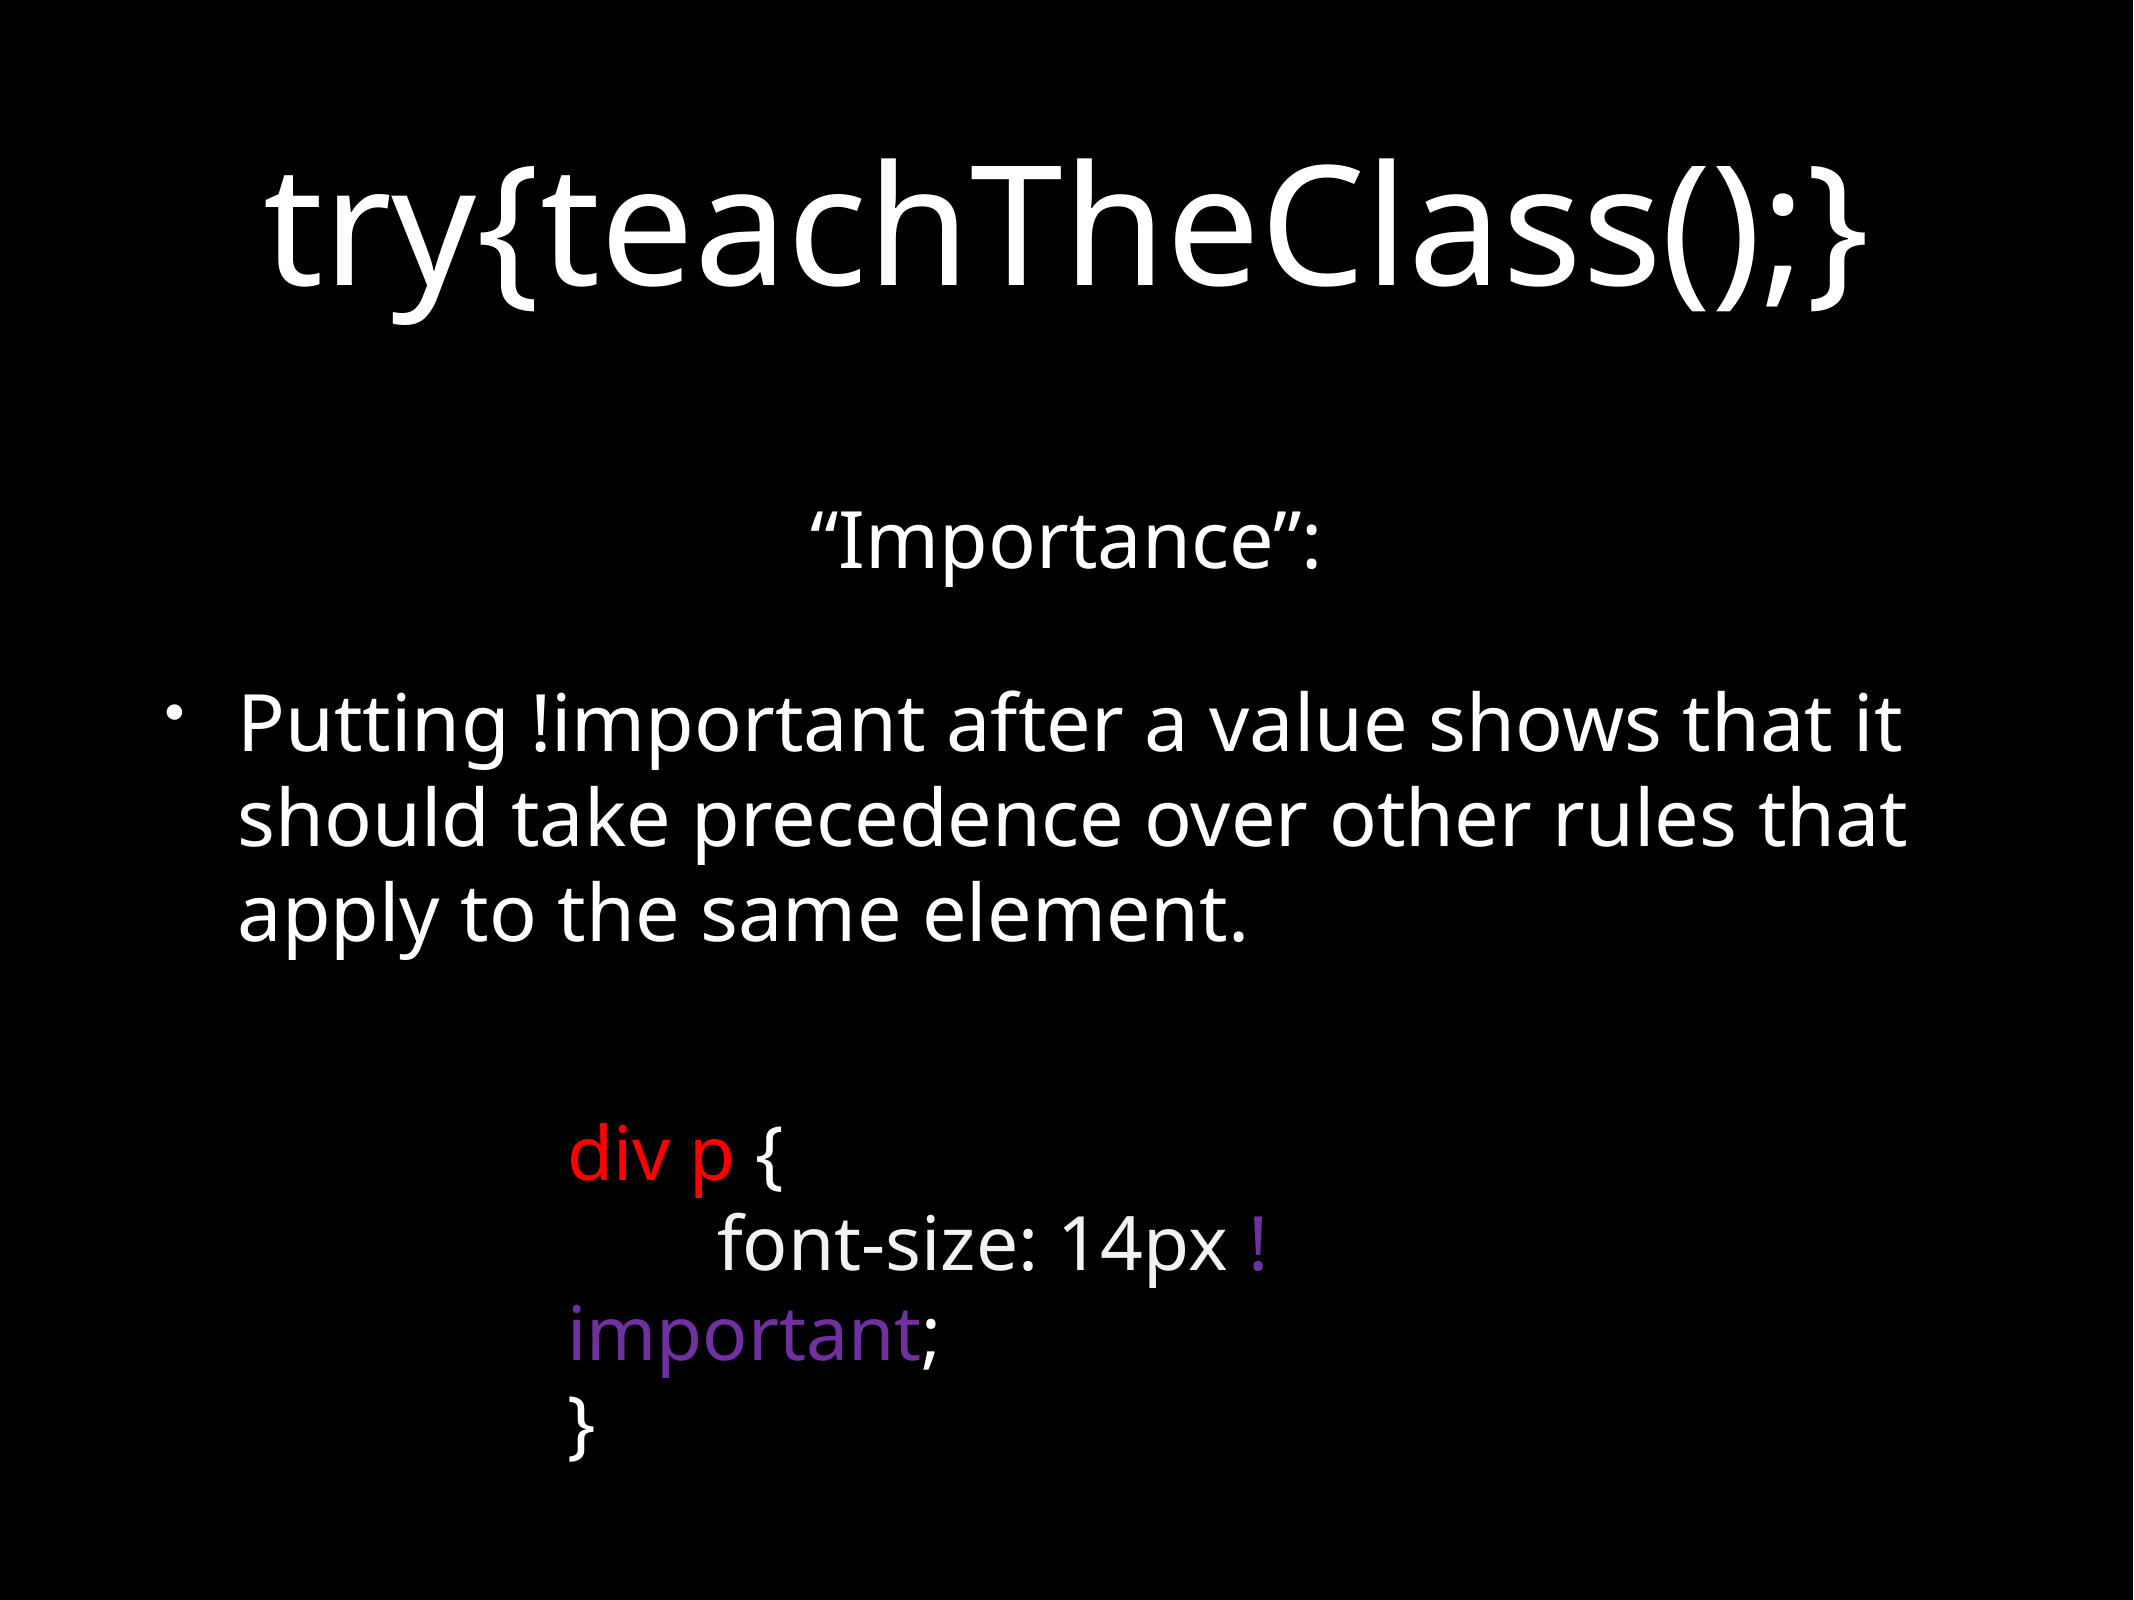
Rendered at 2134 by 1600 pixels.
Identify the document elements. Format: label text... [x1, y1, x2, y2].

title try{teachTheClass();} [155, 41, 1978, 397]
text_box div p { font-size: 14px !important; } [558, 1097, 1575, 1474]
list “Importance”: Putting !important after a value shows that it should take precedence over other rules that apply to the same element. [155, 424, 1978, 1022]
